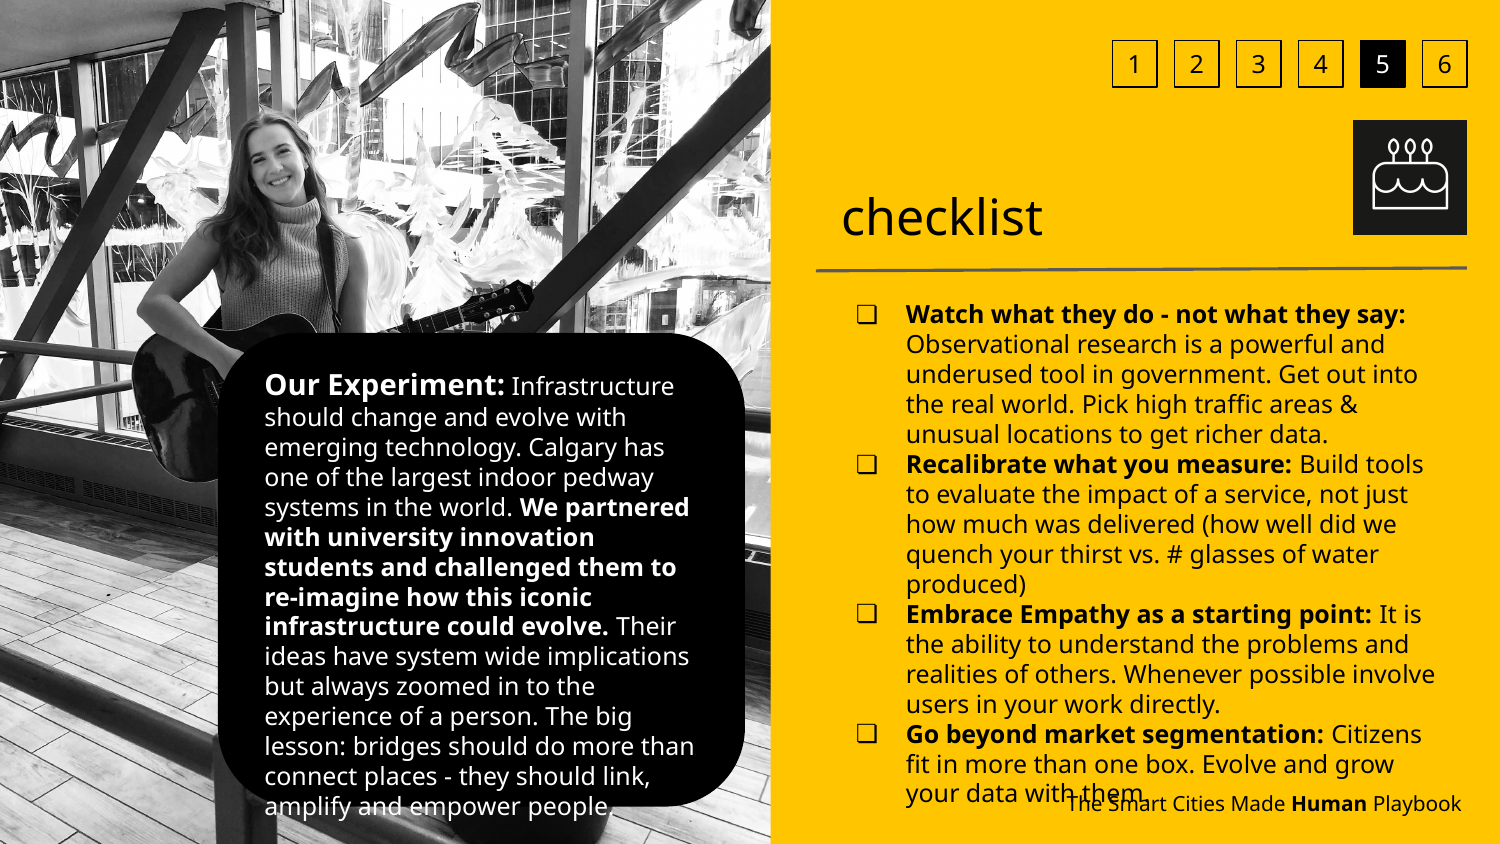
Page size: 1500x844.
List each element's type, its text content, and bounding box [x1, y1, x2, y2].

text_box 5 [1360, 40, 1405, 87]
subtitle The Smart Cities Made Human Playbook [843, 775, 1477, 822]
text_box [815, 267, 1468, 272]
text_box 4 [1298, 40, 1344, 87]
picture [1353, 120, 1468, 235]
text_box 3 [1236, 40, 1282, 87]
text_box 2 [1174, 40, 1220, 87]
text_box 1 [1112, 40, 1158, 87]
subtitle checklist [826, 170, 1348, 235]
picture [0, 0, 771, 844]
subtitle Watch what they do - not what they say: Observational research is a powerful and underused tool in government. Get out into the real world. Pick high traffic areas & unusual locations to get richer data. Recalibrate what you measure: Build tools to evaluate the impact of a service, not just how much was delivered (how well did we quench your thirst vs. # glasses of water produced) Embrace Empathy as a starting point: It is the ability to understand the problems and realities of others. Whenever possible involve users in your work directly. Go beyond market segmentation: Citizens fit in more than one box. Evolve and grow your data with them. [815, 283, 1457, 815]
text_box 6 [1422, 40, 1467, 87]
